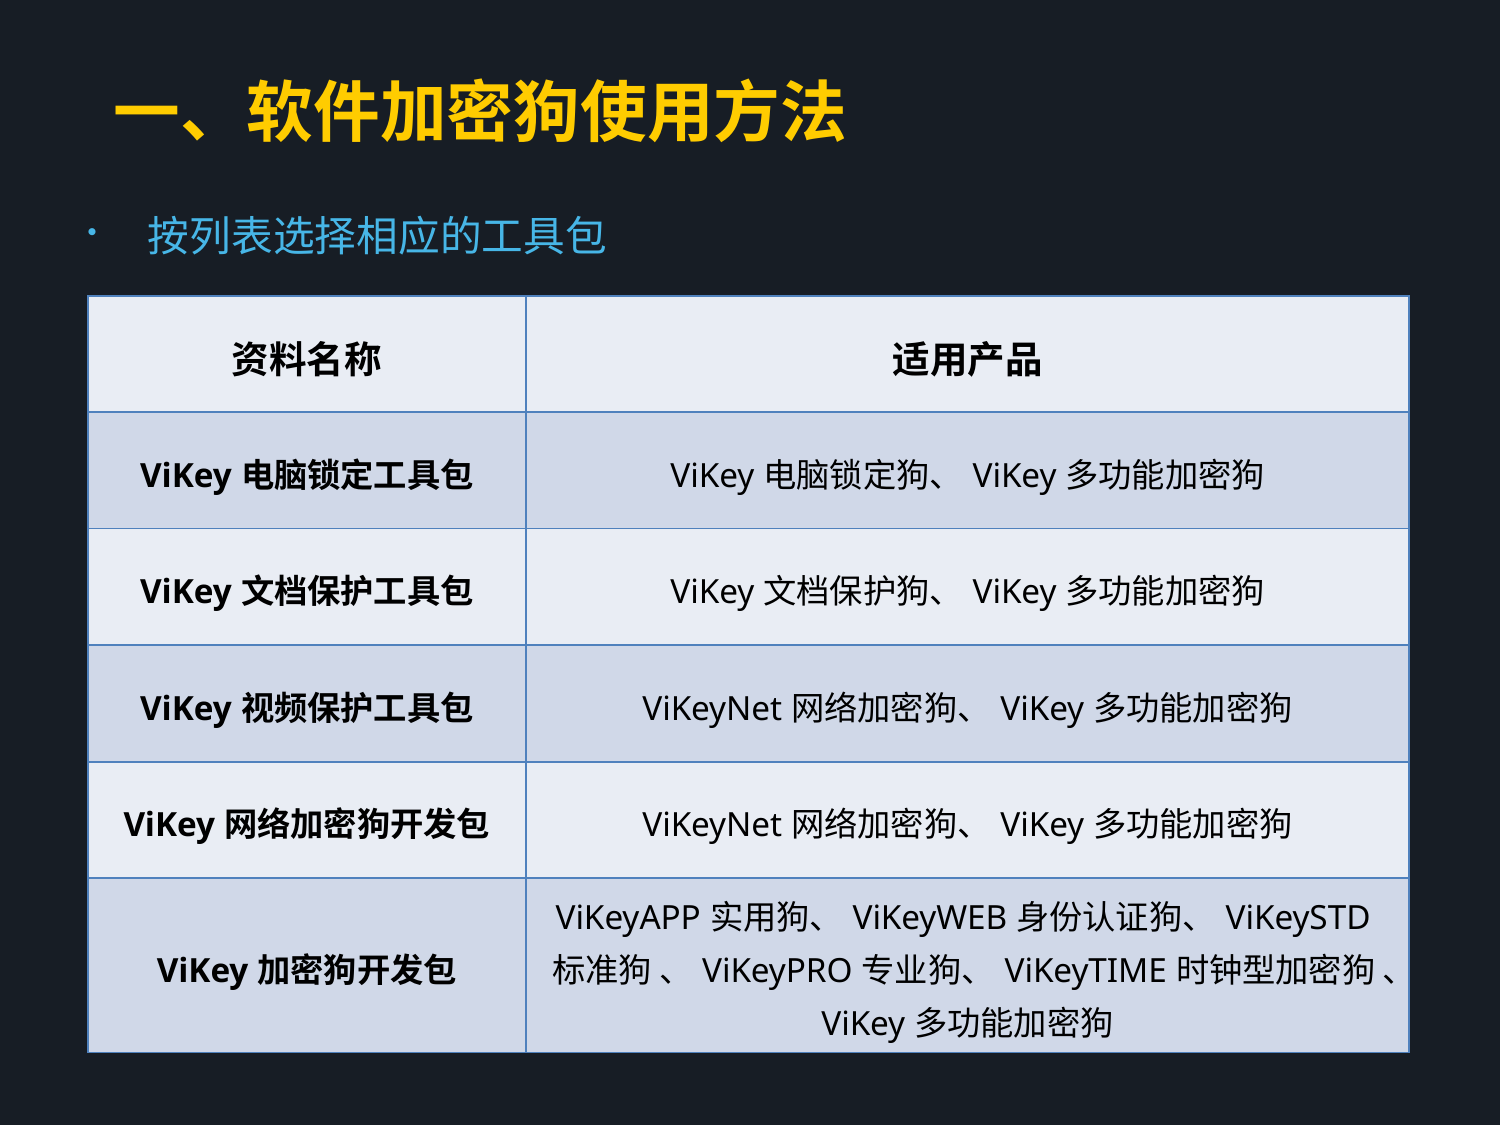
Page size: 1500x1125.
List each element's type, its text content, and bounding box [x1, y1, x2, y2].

table_cell ViKey文档保护工具包 [89, 529, 525, 644]
table_cell ViKey电脑锁定工具包 [89, 413, 525, 528]
list 按列表选择相应的工具包 [73, 197, 1456, 297]
table_cell ViKey文档保护狗、ViKey多功能加密狗 [527, 529, 1408, 644]
table_cell ViKey电脑锁定狗、ViKey多功能加密狗 [527, 413, 1408, 528]
table_cell ViKeyAPP实用狗、ViKeyWEB身份认证狗、ViKeySTD标准狗 、ViKeyPRO专业狗、ViKeyTIME时钟型加密狗 、ViKey多功能加密狗 [527, 879, 1408, 1052]
text_box 一、软件加密狗使用方法 [98, 49, 1446, 180]
table_cell ViKeyNet网络加密狗、ViKey多功能加密狗 [527, 763, 1408, 877]
table_cell ViKey视频保护工具包 [89, 646, 525, 761]
table_cell ViKeyNet网络加密狗、ViKey多功能加密狗 [527, 646, 1408, 761]
table_header 适用产品 [527, 297, 1408, 411]
table_cell ViKey加密狗开发包 [89, 879, 525, 1052]
table_header 资料名称 [89, 297, 525, 411]
table_cell ViKey网络加密狗开发包 [89, 763, 525, 877]
